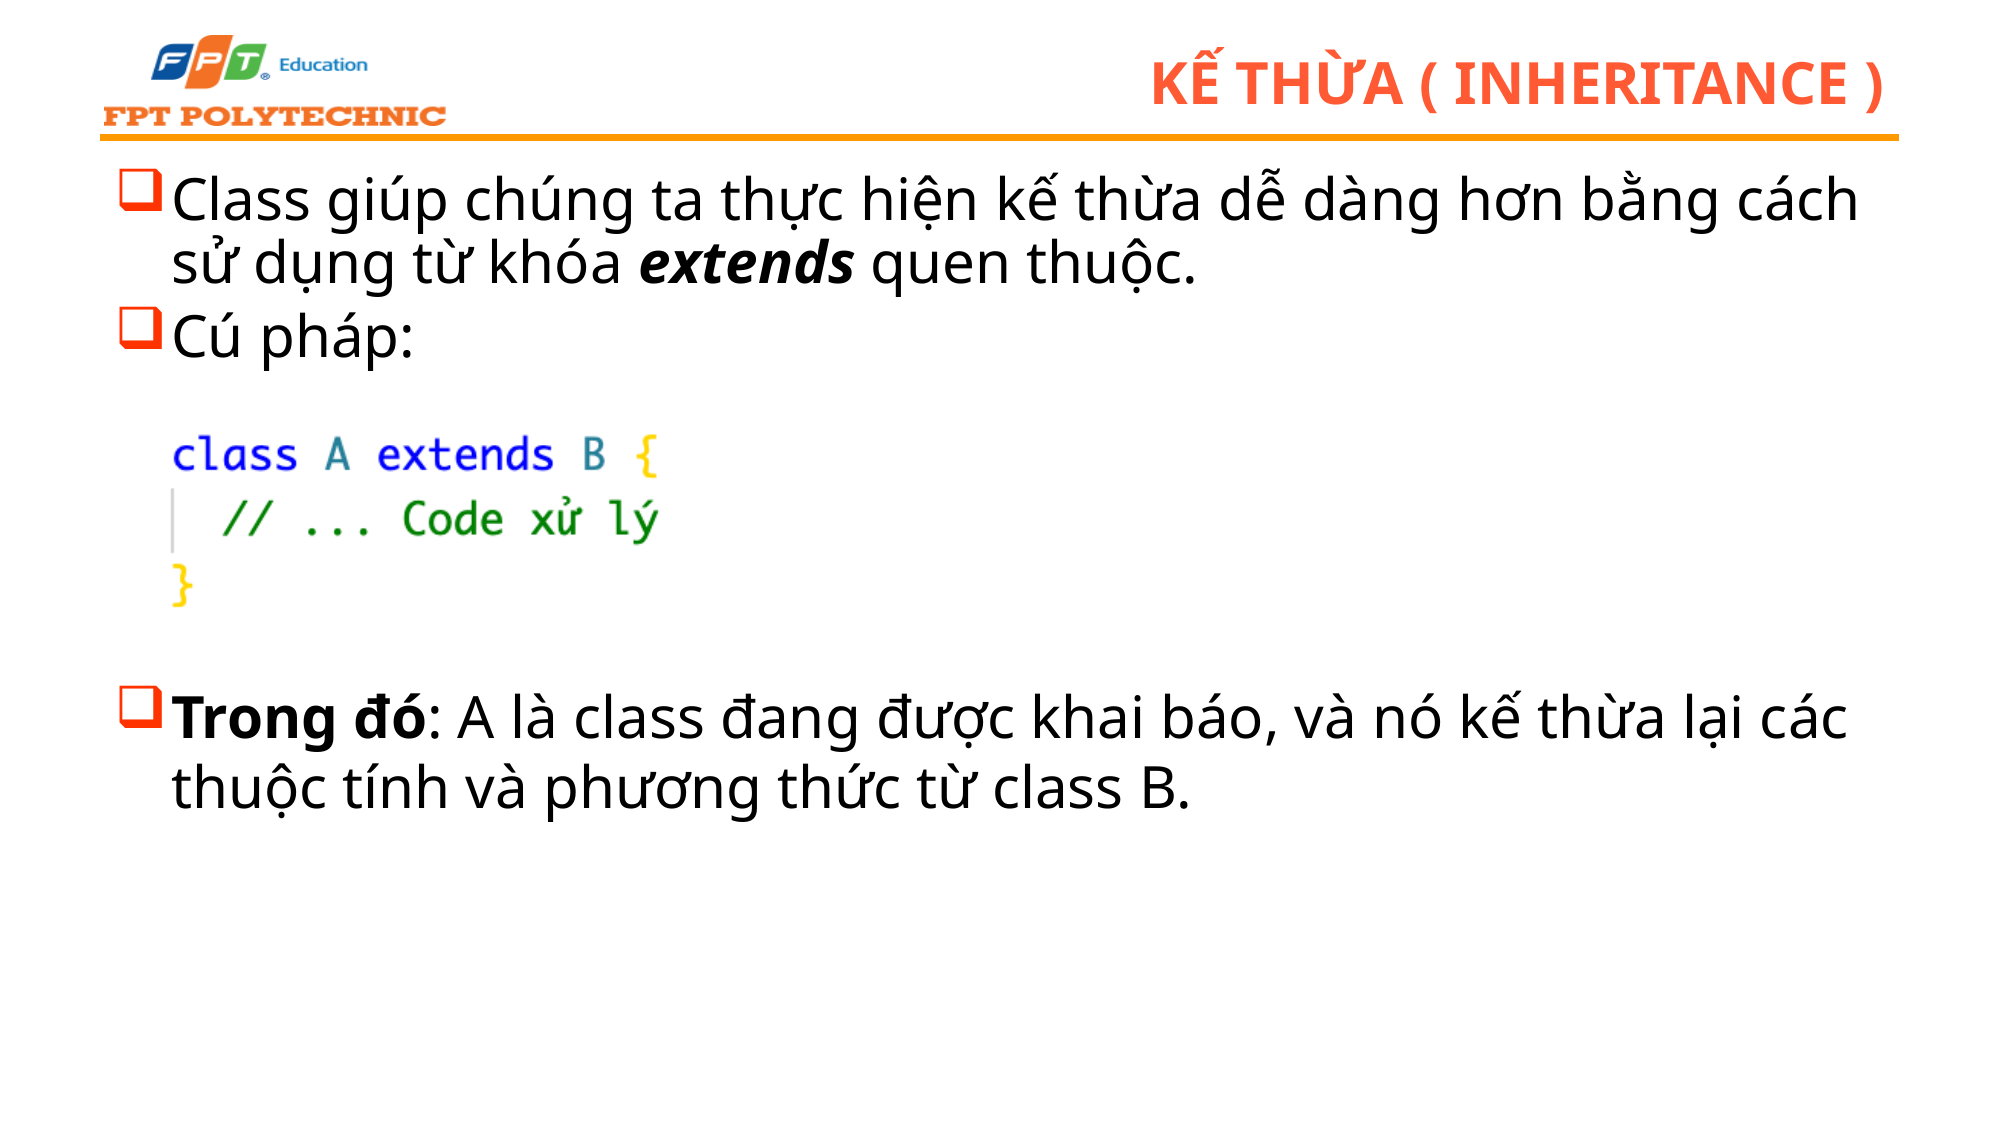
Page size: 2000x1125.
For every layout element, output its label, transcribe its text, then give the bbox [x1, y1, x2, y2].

list Class giúp chúng ta thực hiện kế thừa dễ dàng hơn bằng cách sử dụng từ khóa extends quen thuộc. Cú pháp: Trong đó: A là class đang được khai báo, và nó kế thừa lại các thuộc tính và phương thức từ class B. [99, 162, 1900, 1005]
picture [161, 424, 788, 621]
picture [104, 35, 450, 126]
title Kế thừa ( Inheritance ) [449, 45, 1900, 126]
